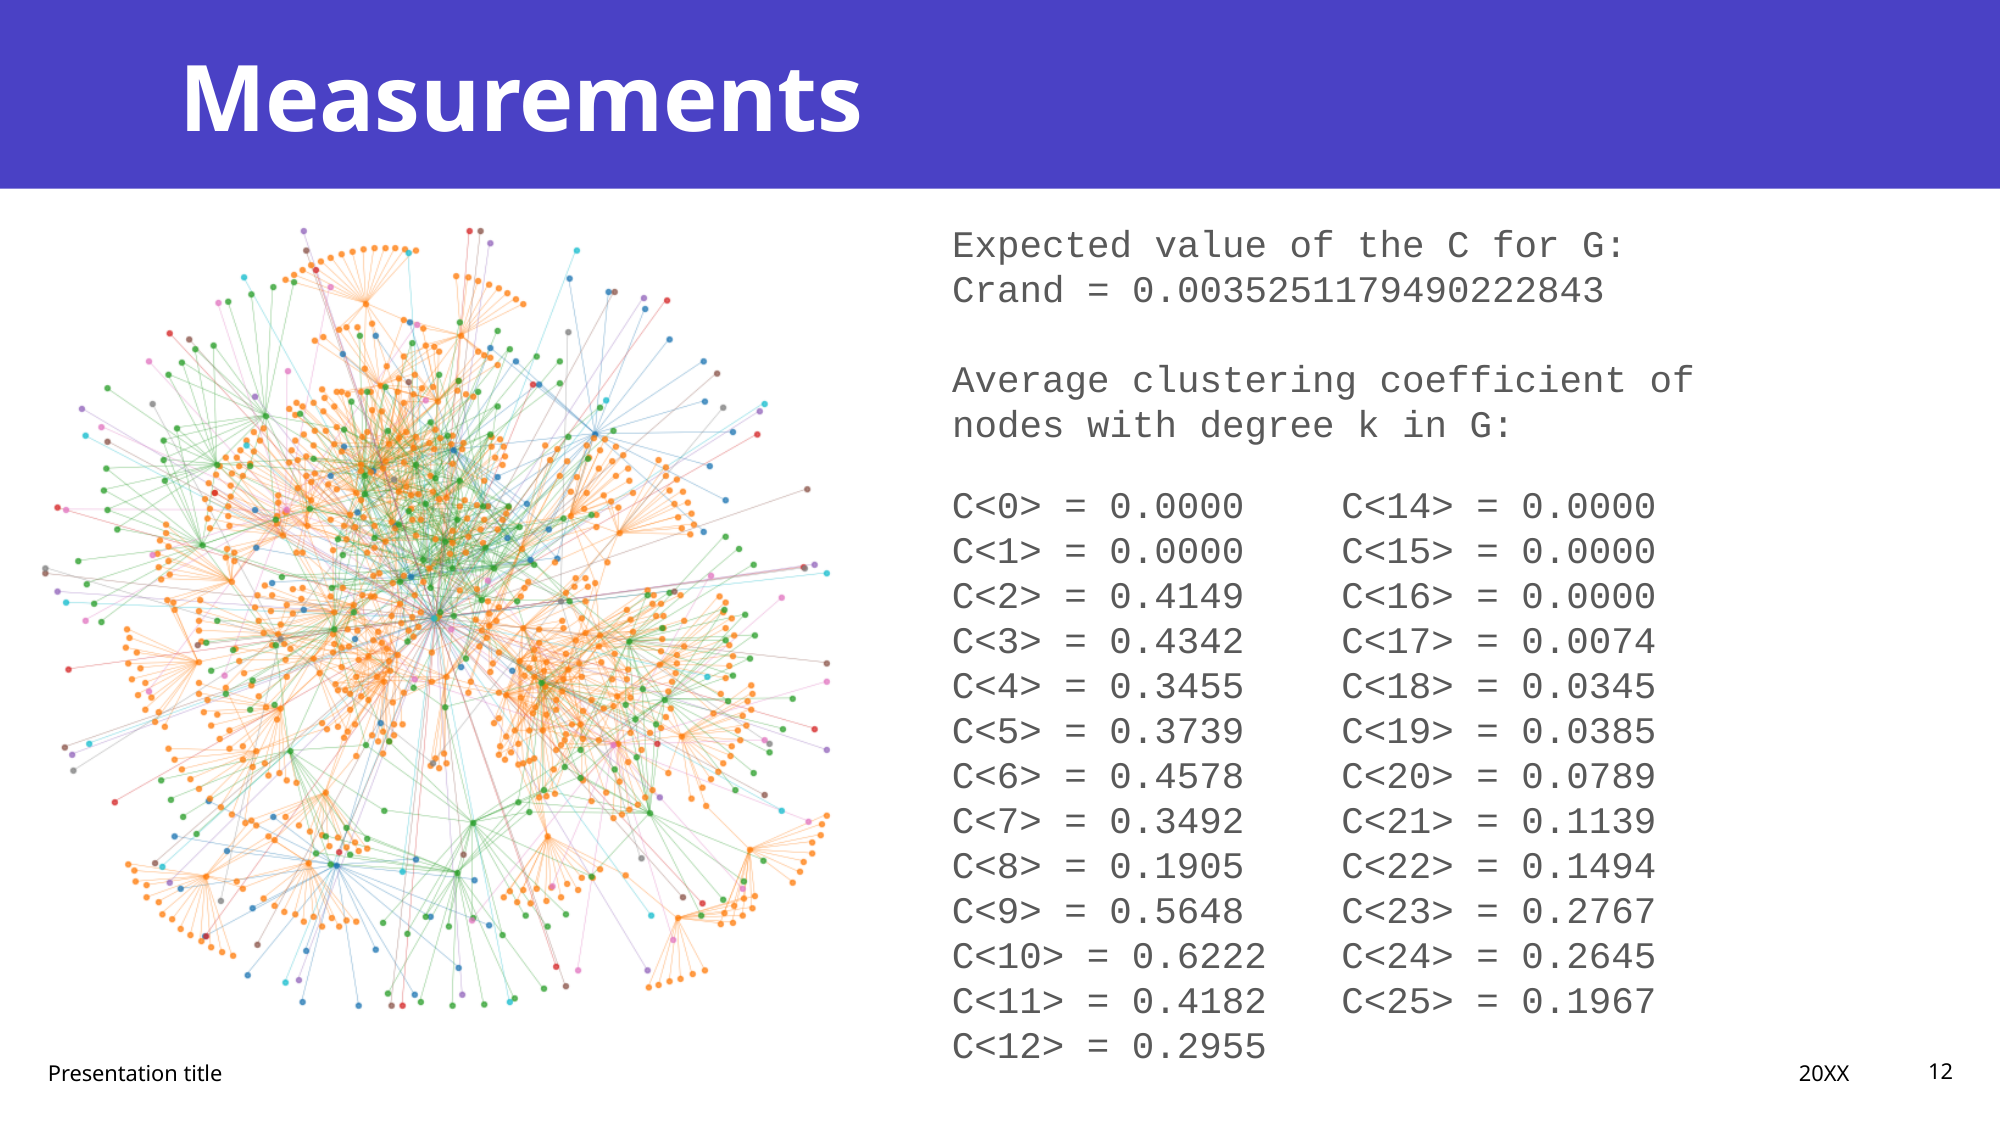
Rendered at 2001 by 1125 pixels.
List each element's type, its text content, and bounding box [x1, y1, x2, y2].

title Measurements [164, 31, 1710, 159]
text_box C<0> = 0.0000 C<1> = 0.0000 C<2> = 0.4149 C<3> = 0.4342 C<4> = 0.3455 C<5> = 0.3739 C<6> = 0.4578 C<7> = 0.3492 C<8> = 0.1905 C<9> = 0.5648 C<10> = 0.6222 C<11> = 0.4182 C<12> = 0.2955 C<13> = 0.1838 C<14> = 0.0000 C<15> = 0.0000 C<16> = 0.0000 C<17> = 0.0074 C<18> = 0.0345 C<19> = 0.0385 C<20> = 0.0789 C<21> = 0.1139 C<22> = 0.1494 C<23> = 0.2767 C<24> = 0.2645 C<25> = 0.1967 [937, 473, 1746, 1125]
footer Presentation title [33, 1042, 827, 1103]
slide_number 12 [1864, 1042, 1968, 1103]
slide_number 20XX [1746, 1042, 1864, 1103]
picture [32, 212, 863, 1027]
text_box Expected value of the C for G: Crand = 0.0035251179490222843 Average clustering coefficient of nodes with degree k in G: [937, 212, 1836, 453]
